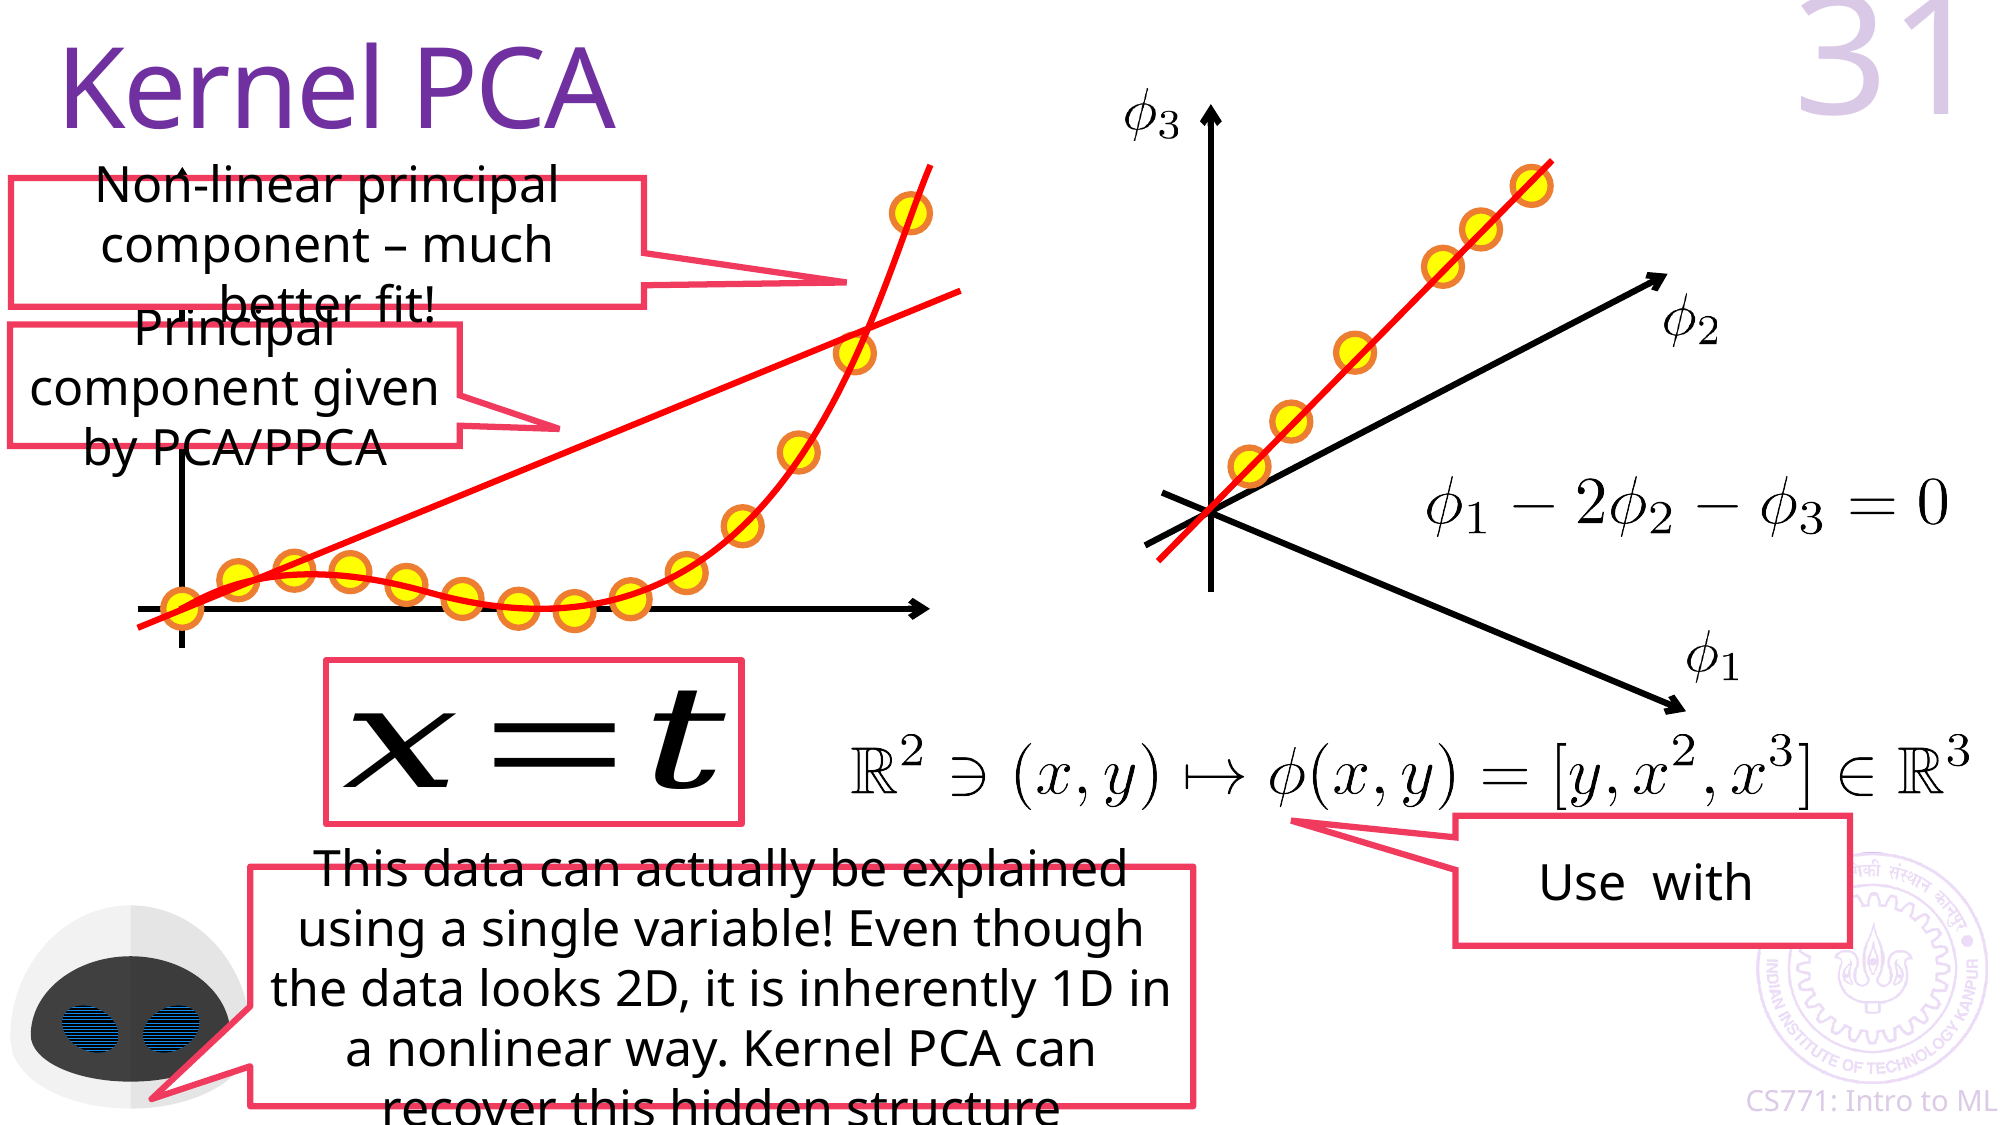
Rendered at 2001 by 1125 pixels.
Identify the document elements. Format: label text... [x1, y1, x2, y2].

title Kernel PCA [41, 5, 1945, 183]
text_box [1144, 103, 1687, 712]
picture [1685, 629, 1739, 683]
picture [1426, 476, 1947, 537]
text_box This data can actually be explained using a single variable! Even though the data looks 2D, it is inherently 1D in a nonlinear way. Kernel PCA can recover this hidden structure [249, 865, 1195, 1108]
picture [850, 734, 1969, 810]
text_box Non-linear principal component – much better fit! [11, 177, 137, 307]
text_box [137, 628, 931, 649]
slide_number 31 [1520, 6, 2000, 183]
picture [1663, 293, 1717, 347]
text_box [137, 290, 961, 628]
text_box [137, 166, 931, 290]
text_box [9, 905, 252, 1109]
text_box Principal component given by PCA/PPCA [10, 324, 137, 446]
picture [1124, 88, 1178, 142]
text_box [1157, 160, 1553, 562]
